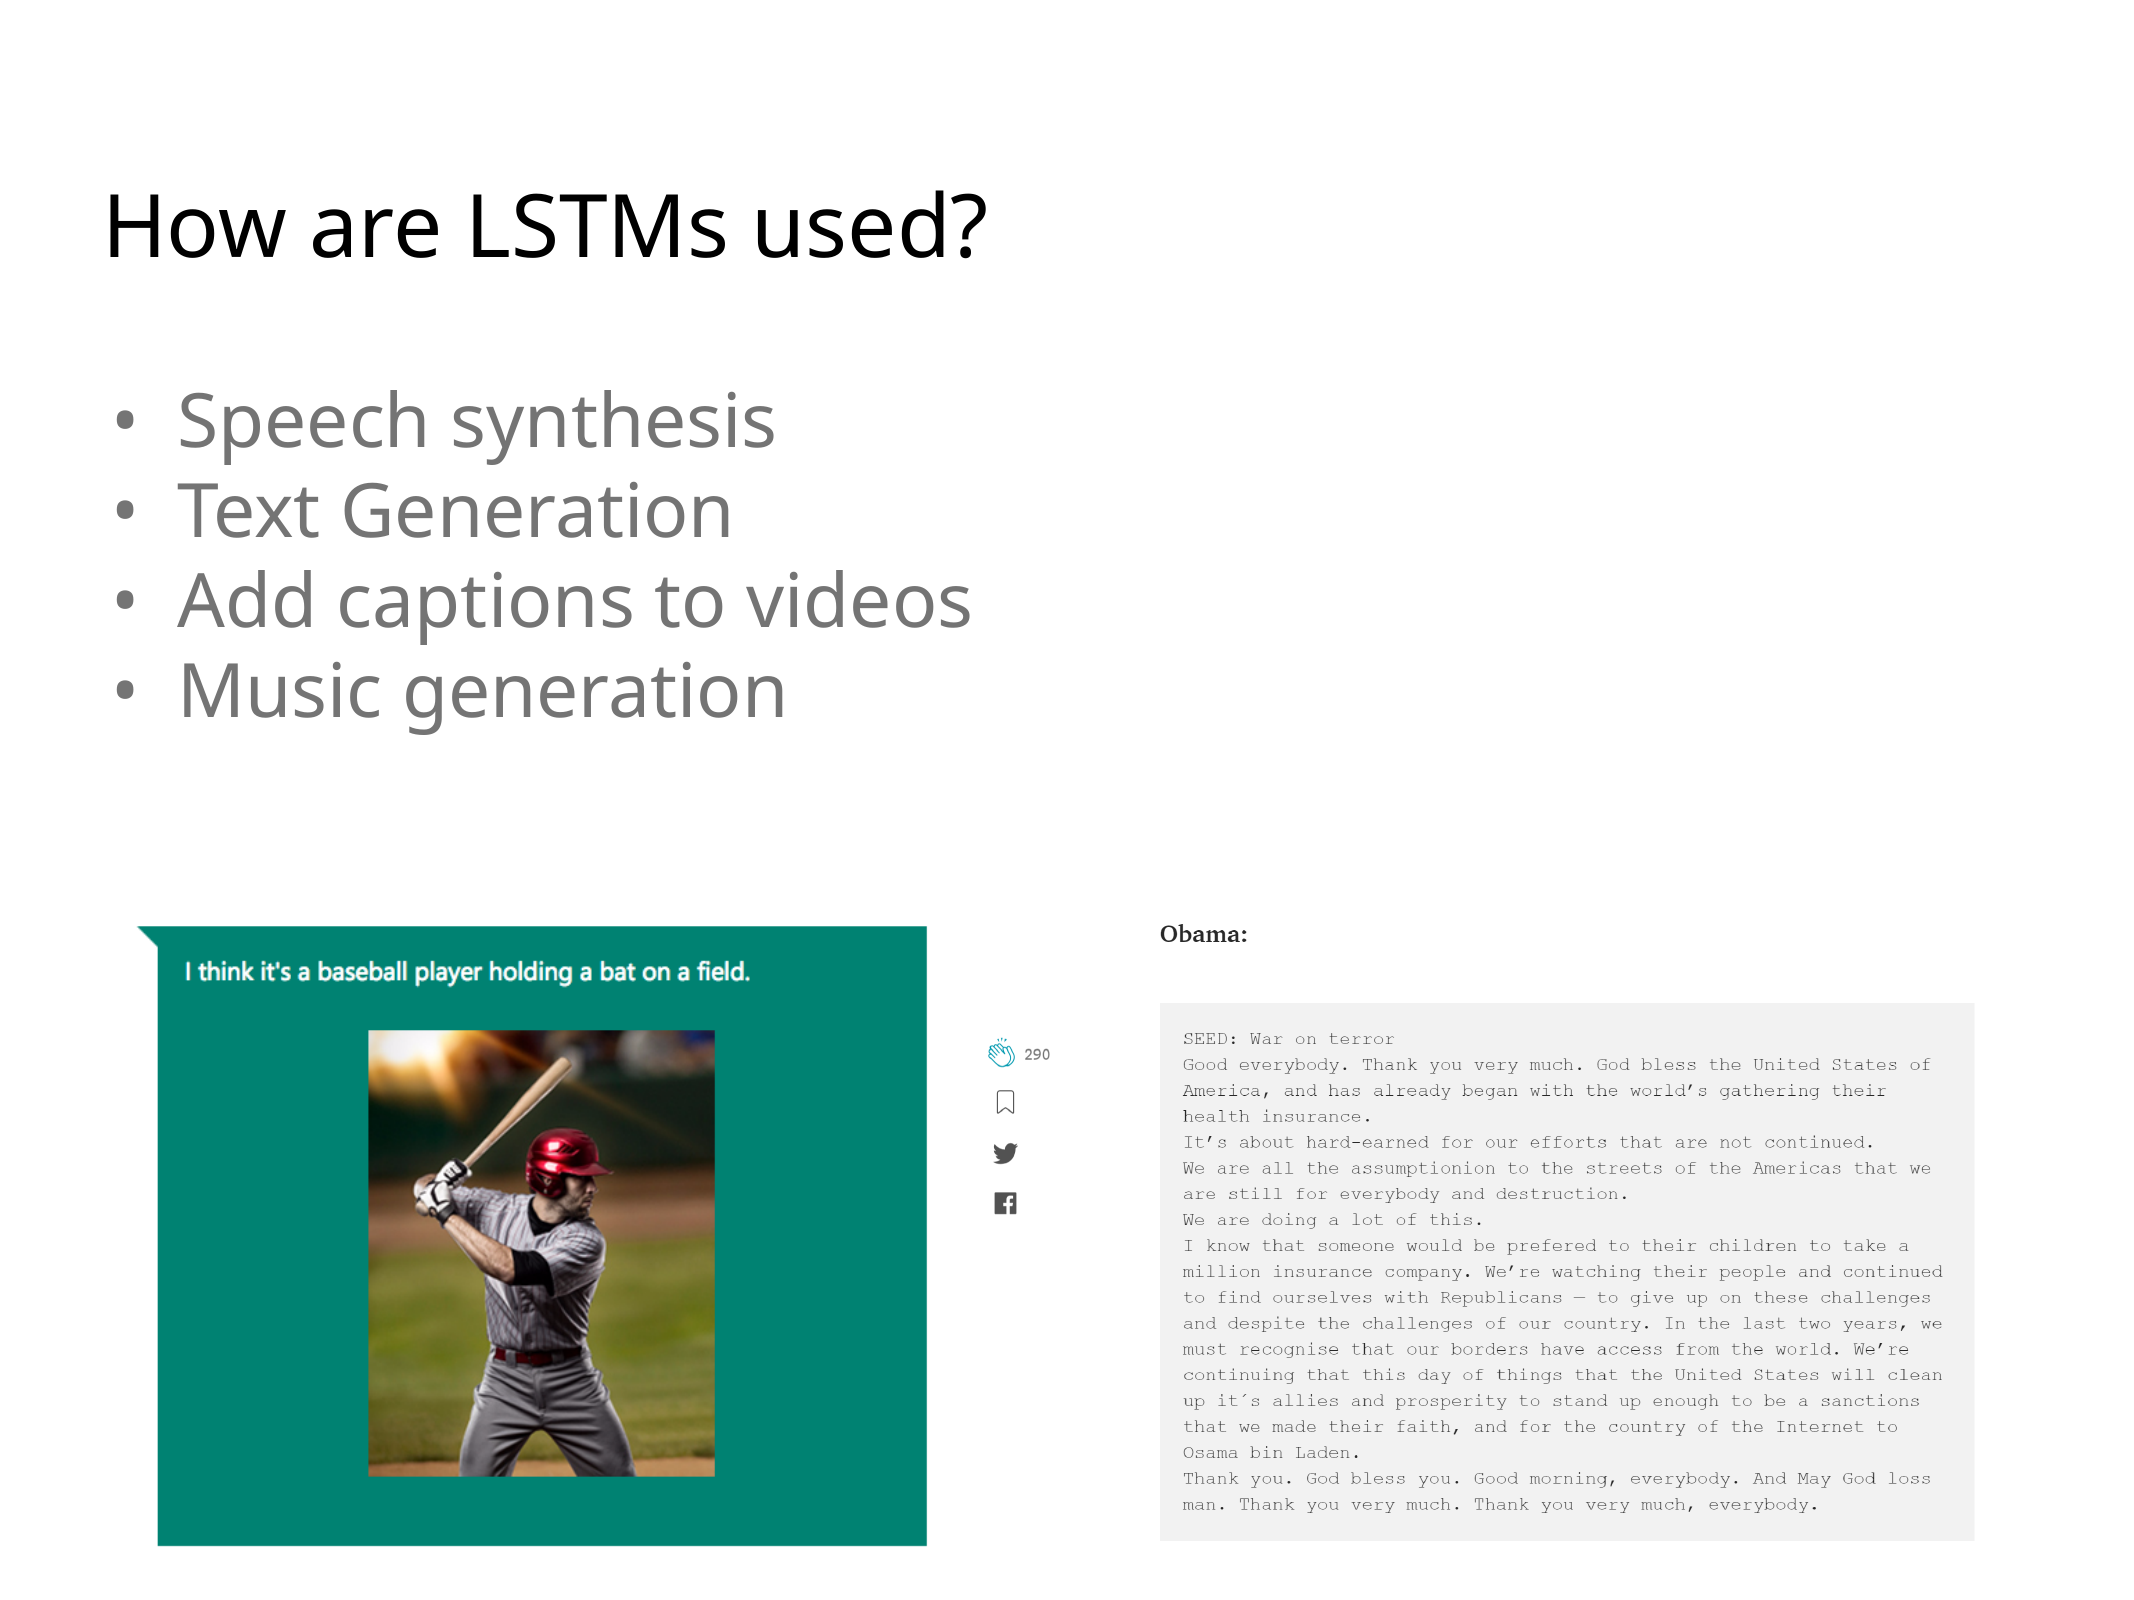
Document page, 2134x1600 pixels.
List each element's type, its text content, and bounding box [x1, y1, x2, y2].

title How are LSTMs used? [93, 54, 2040, 284]
list Speech synthesis Text Generation Add captions to videos Music generation [93, 364, 2040, 892]
picture [133, 907, 952, 1567]
picture [975, 916, 2038, 1576]
